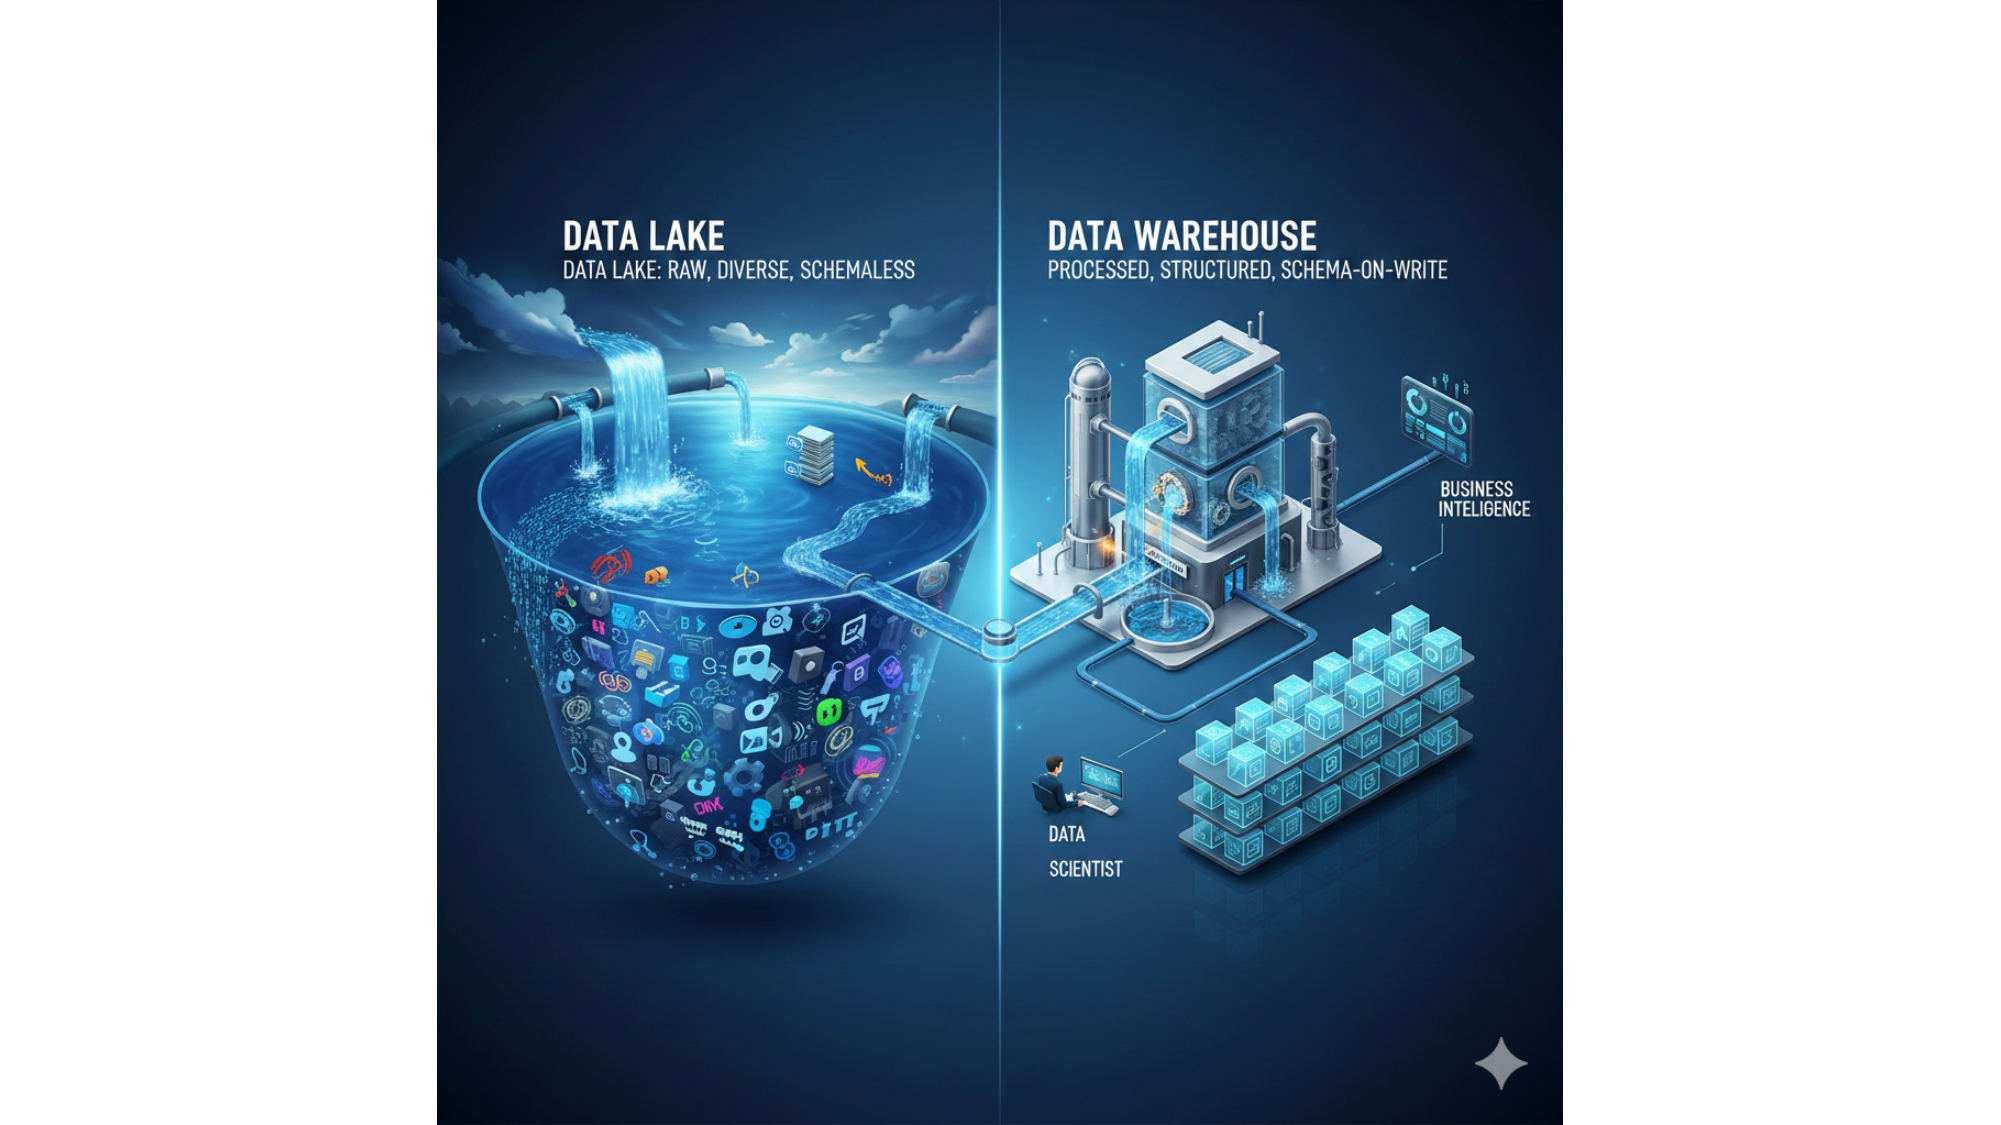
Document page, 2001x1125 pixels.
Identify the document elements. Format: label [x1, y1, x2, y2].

picture [437, 0, 1563, 1125]
